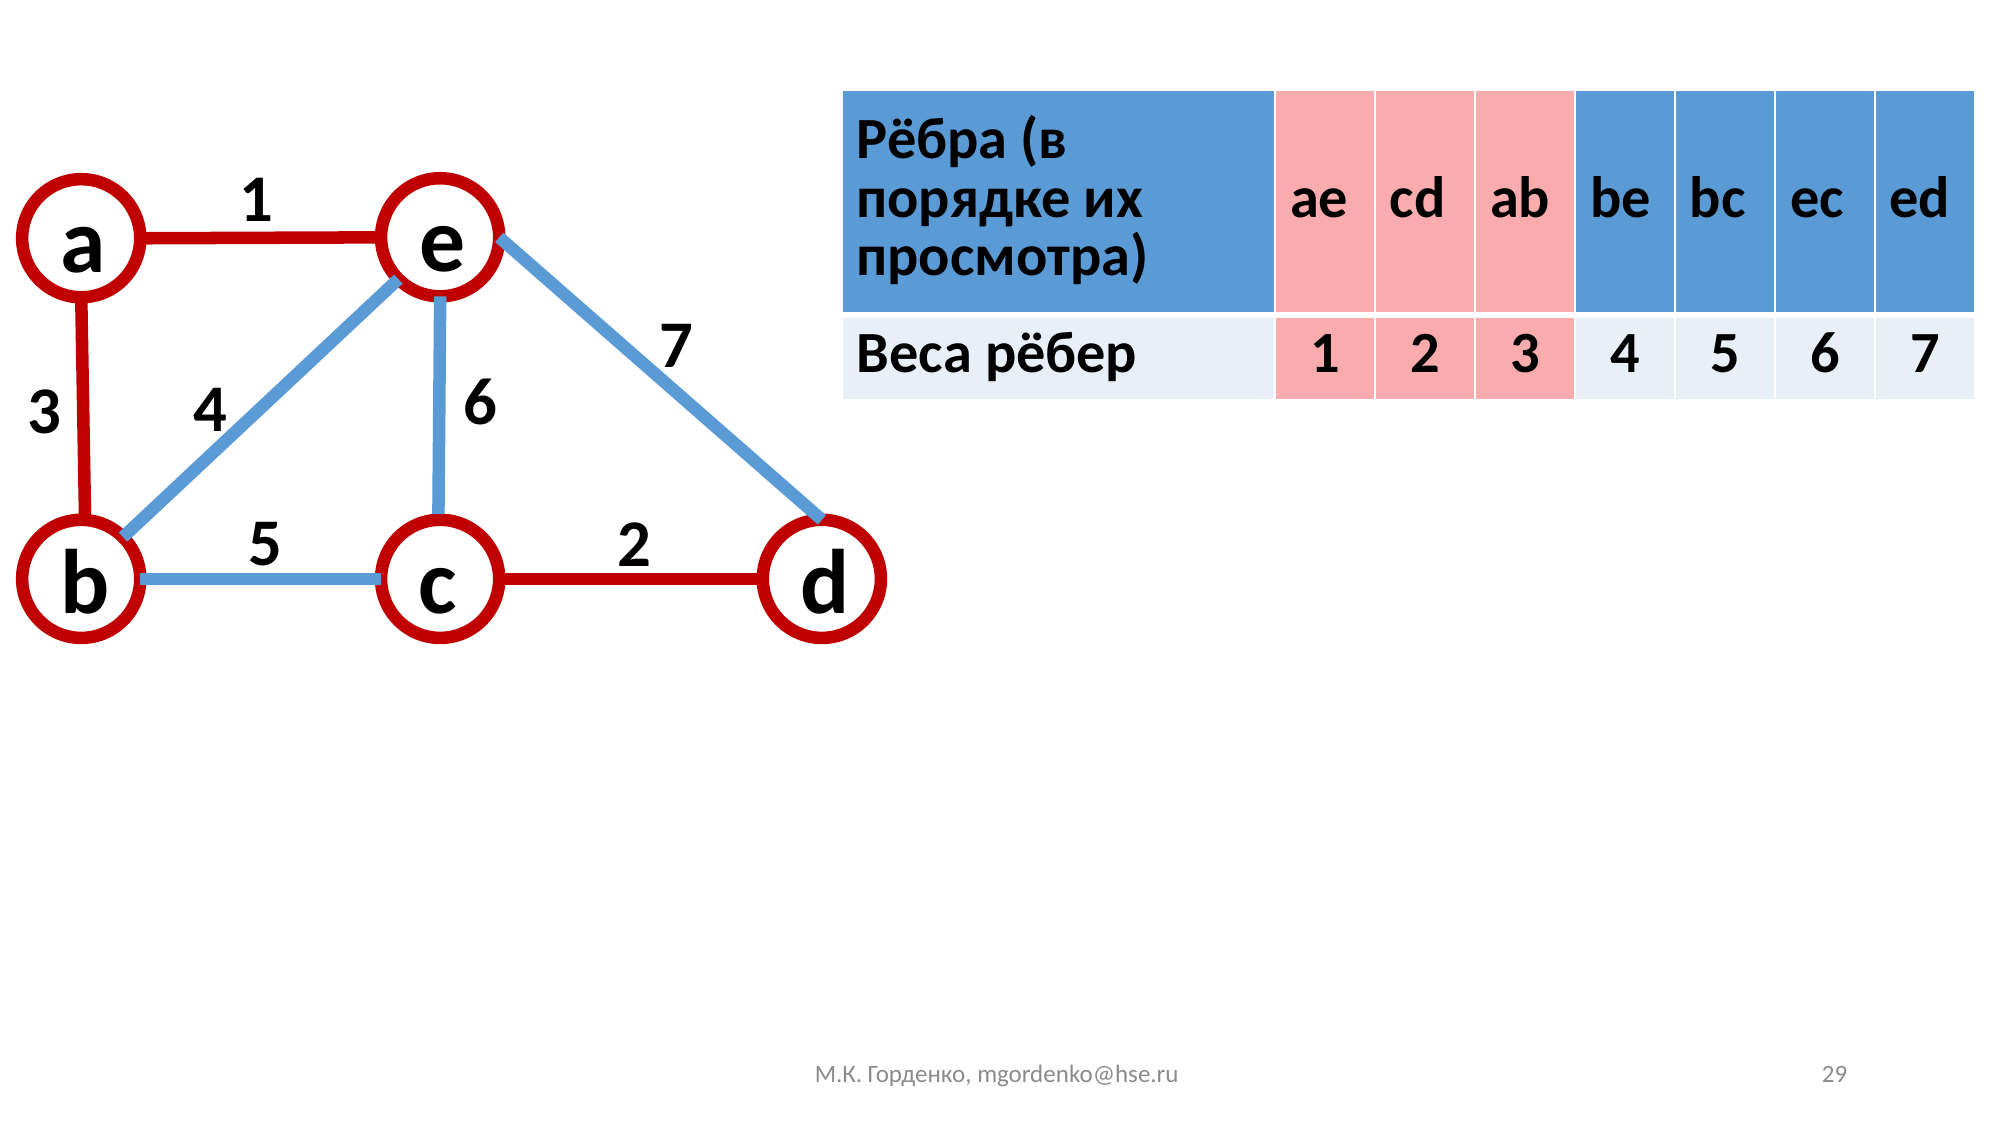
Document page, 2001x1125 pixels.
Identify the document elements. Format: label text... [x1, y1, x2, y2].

text_box [762, 530, 786, 628]
text_box 5 [233, 579, 307, 587]
table_header ec [1776, 91, 1874, 312]
table_cell 3 [1476, 318, 1574, 399]
text_box 1 [224, 146, 297, 237]
table_header Рёбра (в порядке их просмотра) [843, 91, 1274, 312]
text_box 2 [603, 579, 676, 588]
slide_number 29 [1412, 1042, 1863, 1103]
text_box [380, 530, 404, 627]
table_header cd [1376, 91, 1474, 312]
table_header ed [1876, 91, 1974, 312]
text_box [481, 193, 501, 282]
text_box c [404, 514, 473, 639]
table_header ae [1276, 91, 1374, 312]
text_box [866, 538, 882, 620]
text_box 5 [233, 538, 307, 578]
text_box e [404, 172, 481, 298]
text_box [123, 279, 399, 538]
text_box [121, 193, 141, 284]
text_box d [786, 514, 866, 639]
table_cell 5 [1676, 318, 1774, 399]
table_cell 1 [1276, 318, 1374, 399]
table_cell 2 [1376, 318, 1474, 399]
table_header bc [1676, 91, 1774, 312]
table_cell 6 [1776, 318, 1874, 399]
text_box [499, 237, 822, 520]
text_box 6 [448, 350, 499, 446]
footer М.К. Горденко, mgordenko@hse.ru [662, 1042, 1338, 1103]
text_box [81, 297, 85, 514]
text_box [473, 528, 500, 630]
text_box [125, 541, 141, 620]
text_box [380, 189, 404, 286]
text_box a [45, 173, 121, 299]
table_cell Веса рёбер [843, 318, 1274, 399]
text_box 3 [12, 359, 81, 454]
table_cell 7 [1876, 318, 1974, 399]
text_box 2 [603, 520, 676, 578]
table_header be [1576, 91, 1674, 312]
text_box [21, 530, 45, 627]
table_cell 4 [1576, 318, 1674, 399]
text_box b [45, 514, 125, 639]
text_box [21, 190, 45, 287]
table_header ab [1476, 91, 1574, 312]
